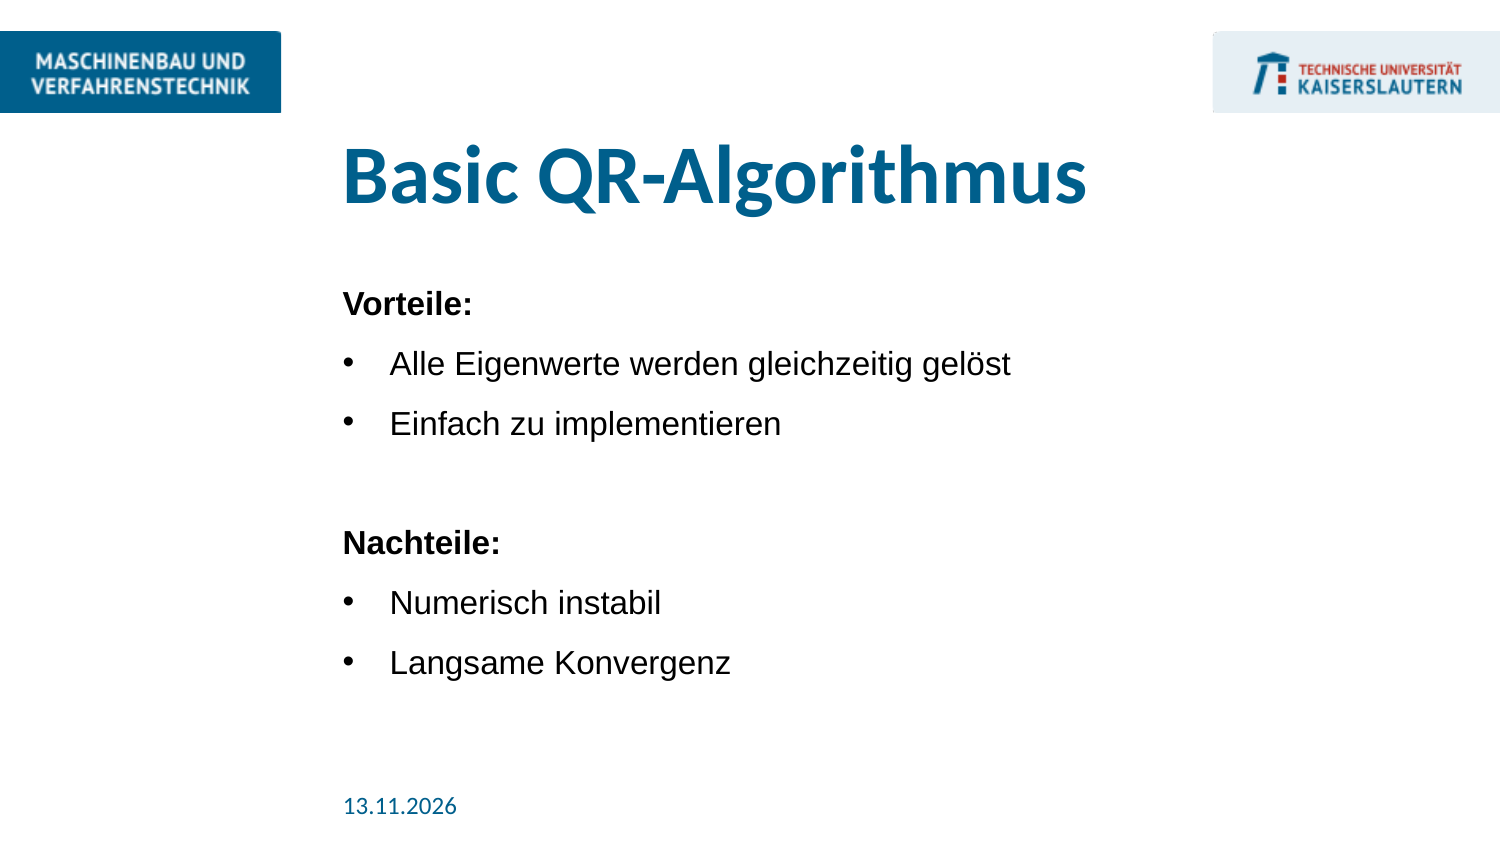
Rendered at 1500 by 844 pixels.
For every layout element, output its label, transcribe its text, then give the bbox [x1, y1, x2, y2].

title Basic QR-Algorithmus [327, 112, 1425, 253]
subtitle Vorteile: Alle Eigenwerte werden gleichzeitig gelöst Einfach zu implementieren Nachteile: Numerisch instabil Langsame Konvergenz [327, 254, 1425, 698]
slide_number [327, 782, 678, 827]
